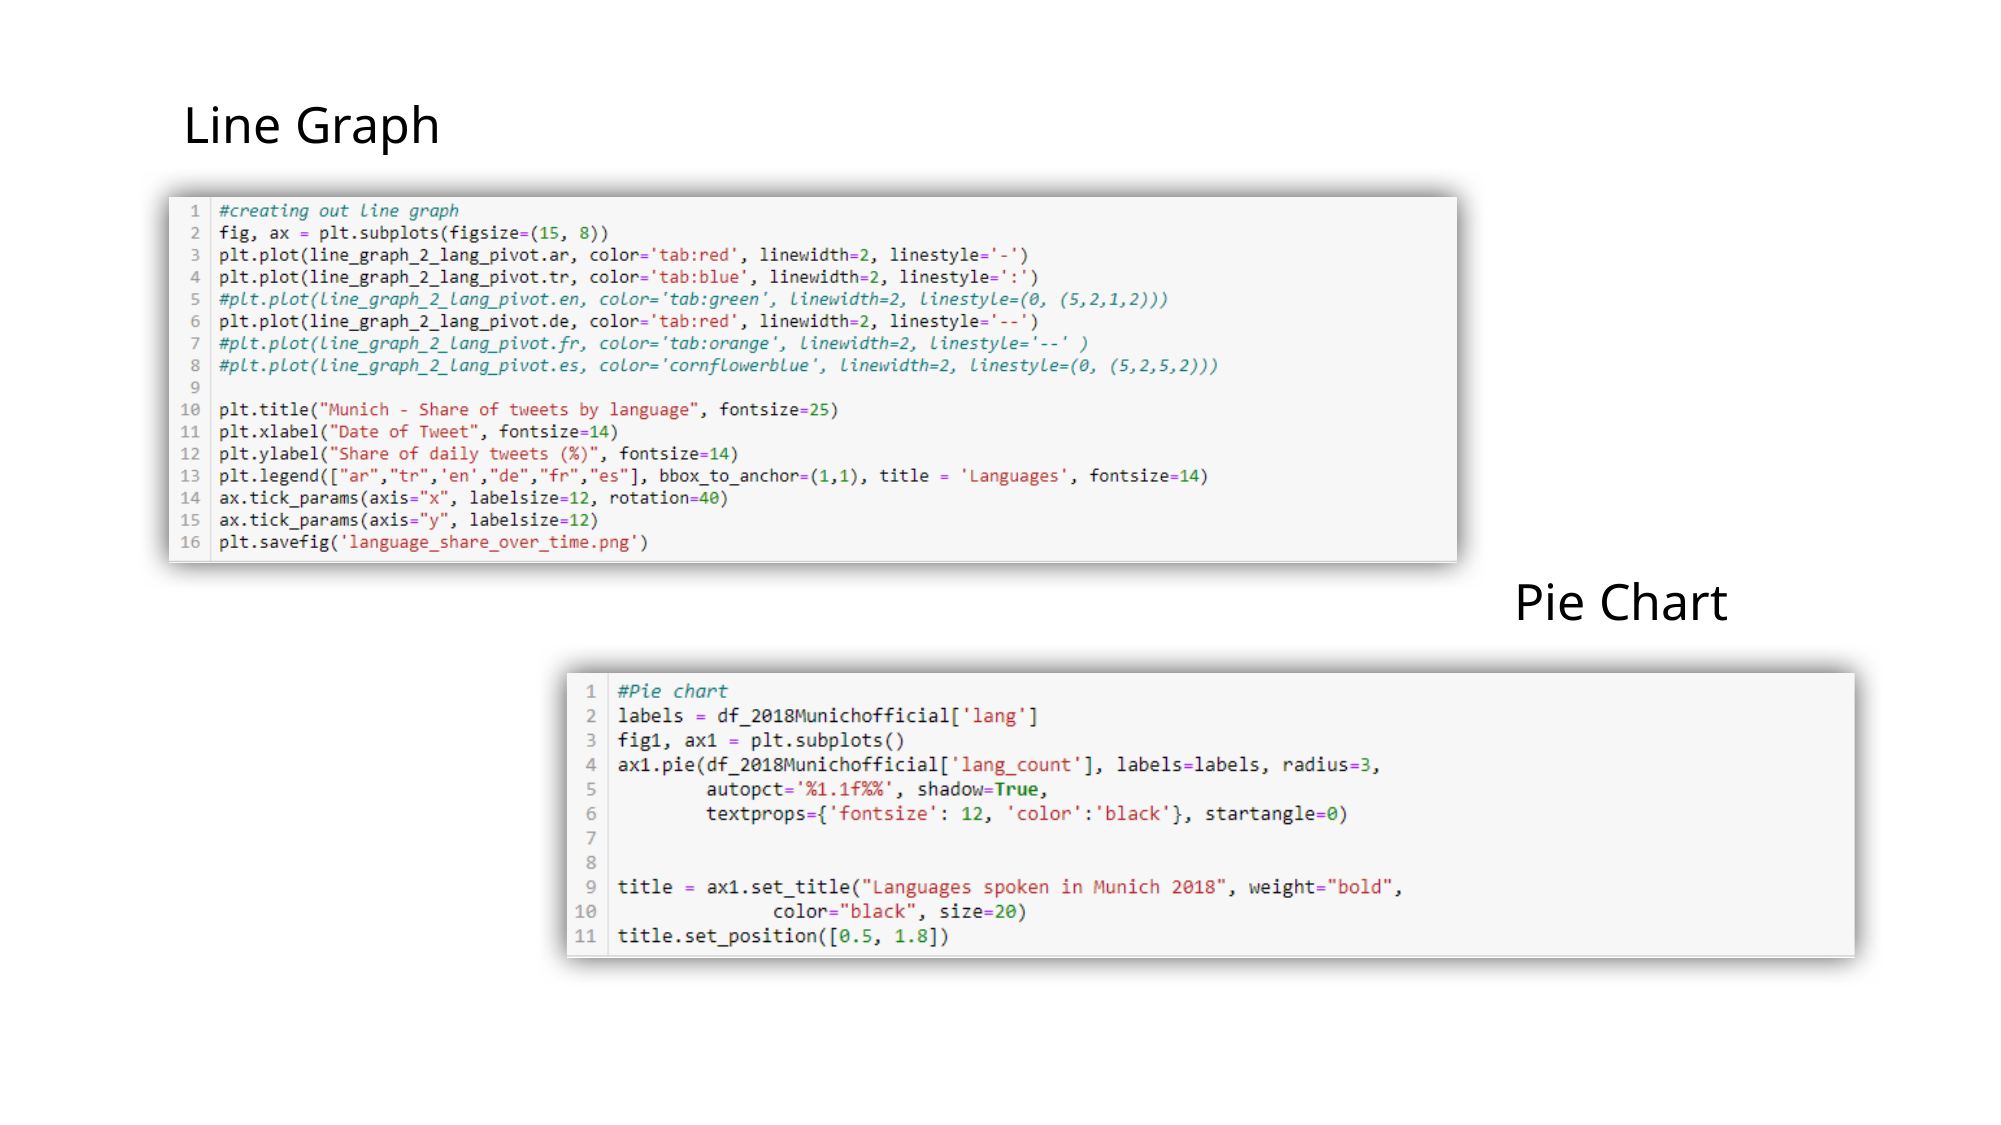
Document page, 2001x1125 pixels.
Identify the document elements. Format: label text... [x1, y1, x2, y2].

text_box Pie Chart [1500, 563, 1744, 639]
picture [168, 196, 1457, 563]
text_box Line Graph [168, 86, 456, 161]
picture [566, 673, 1855, 958]
